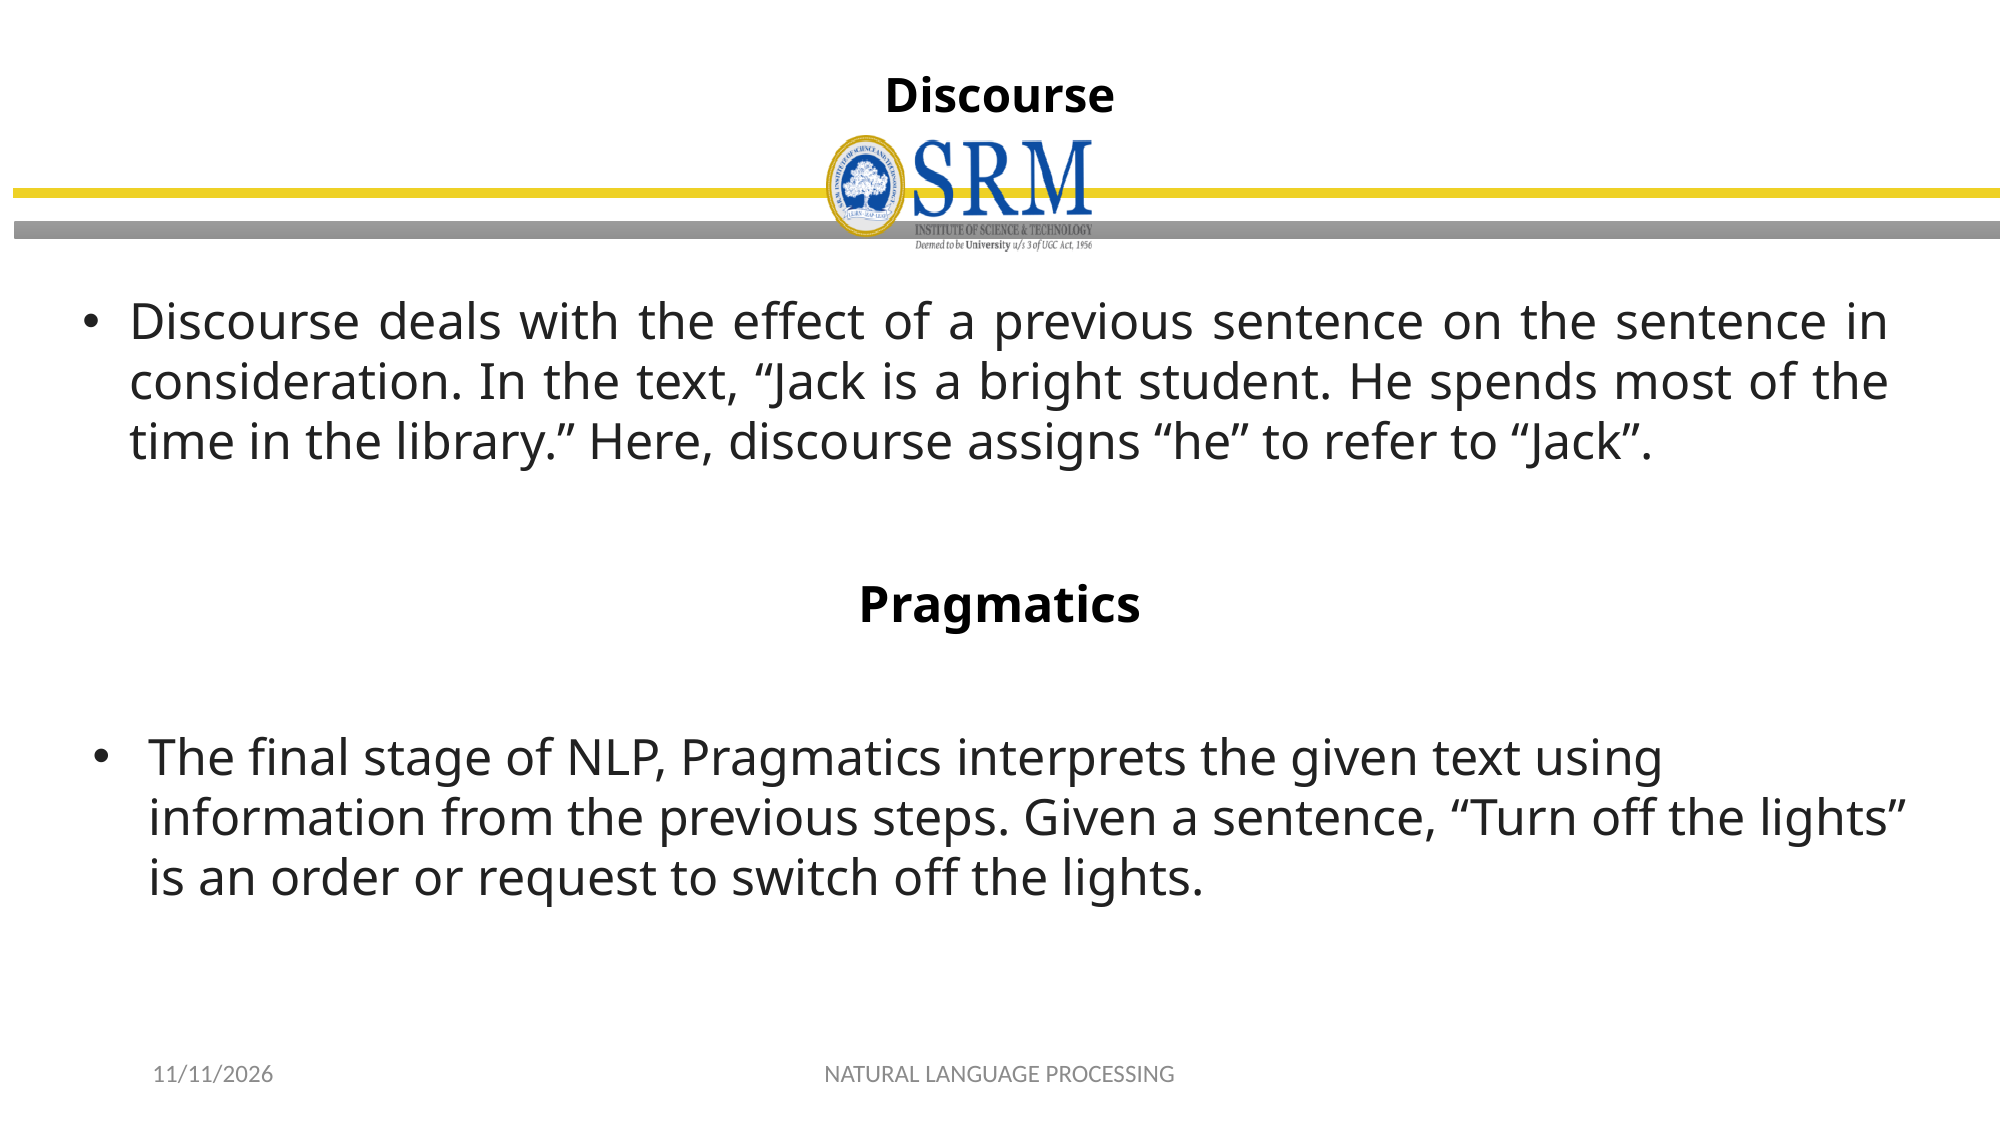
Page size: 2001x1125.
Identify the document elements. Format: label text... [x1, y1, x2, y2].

text_box Discourse deals with the effect of a previous sentence on the sentence in consideration. In the text, “Jack is a bright student. He spends most of the time in the library.” Here, discourse assigns “he” to refer to “Jack”. [67, 282, 1906, 478]
text_box [1092, 188, 2000, 198]
text_box [14, 221, 826, 239]
text_box [13, 188, 826, 198]
text_box The final stage of NLP, Pragmatics interprets the given text using information from the previous steps. Given a sentence, “Turn off the lights” is an order or request to switch off the lights. [77, 717, 1930, 913]
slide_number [137, 1042, 588, 1103]
picture [826, 135, 1092, 252]
footer NATURAL LANGUAGE PROCESSING [662, 1042, 1338, 1103]
text_box Pragmatics [137, 511, 1863, 641]
title Discourse [137, 0, 1863, 130]
text_box [1092, 221, 2000, 239]
